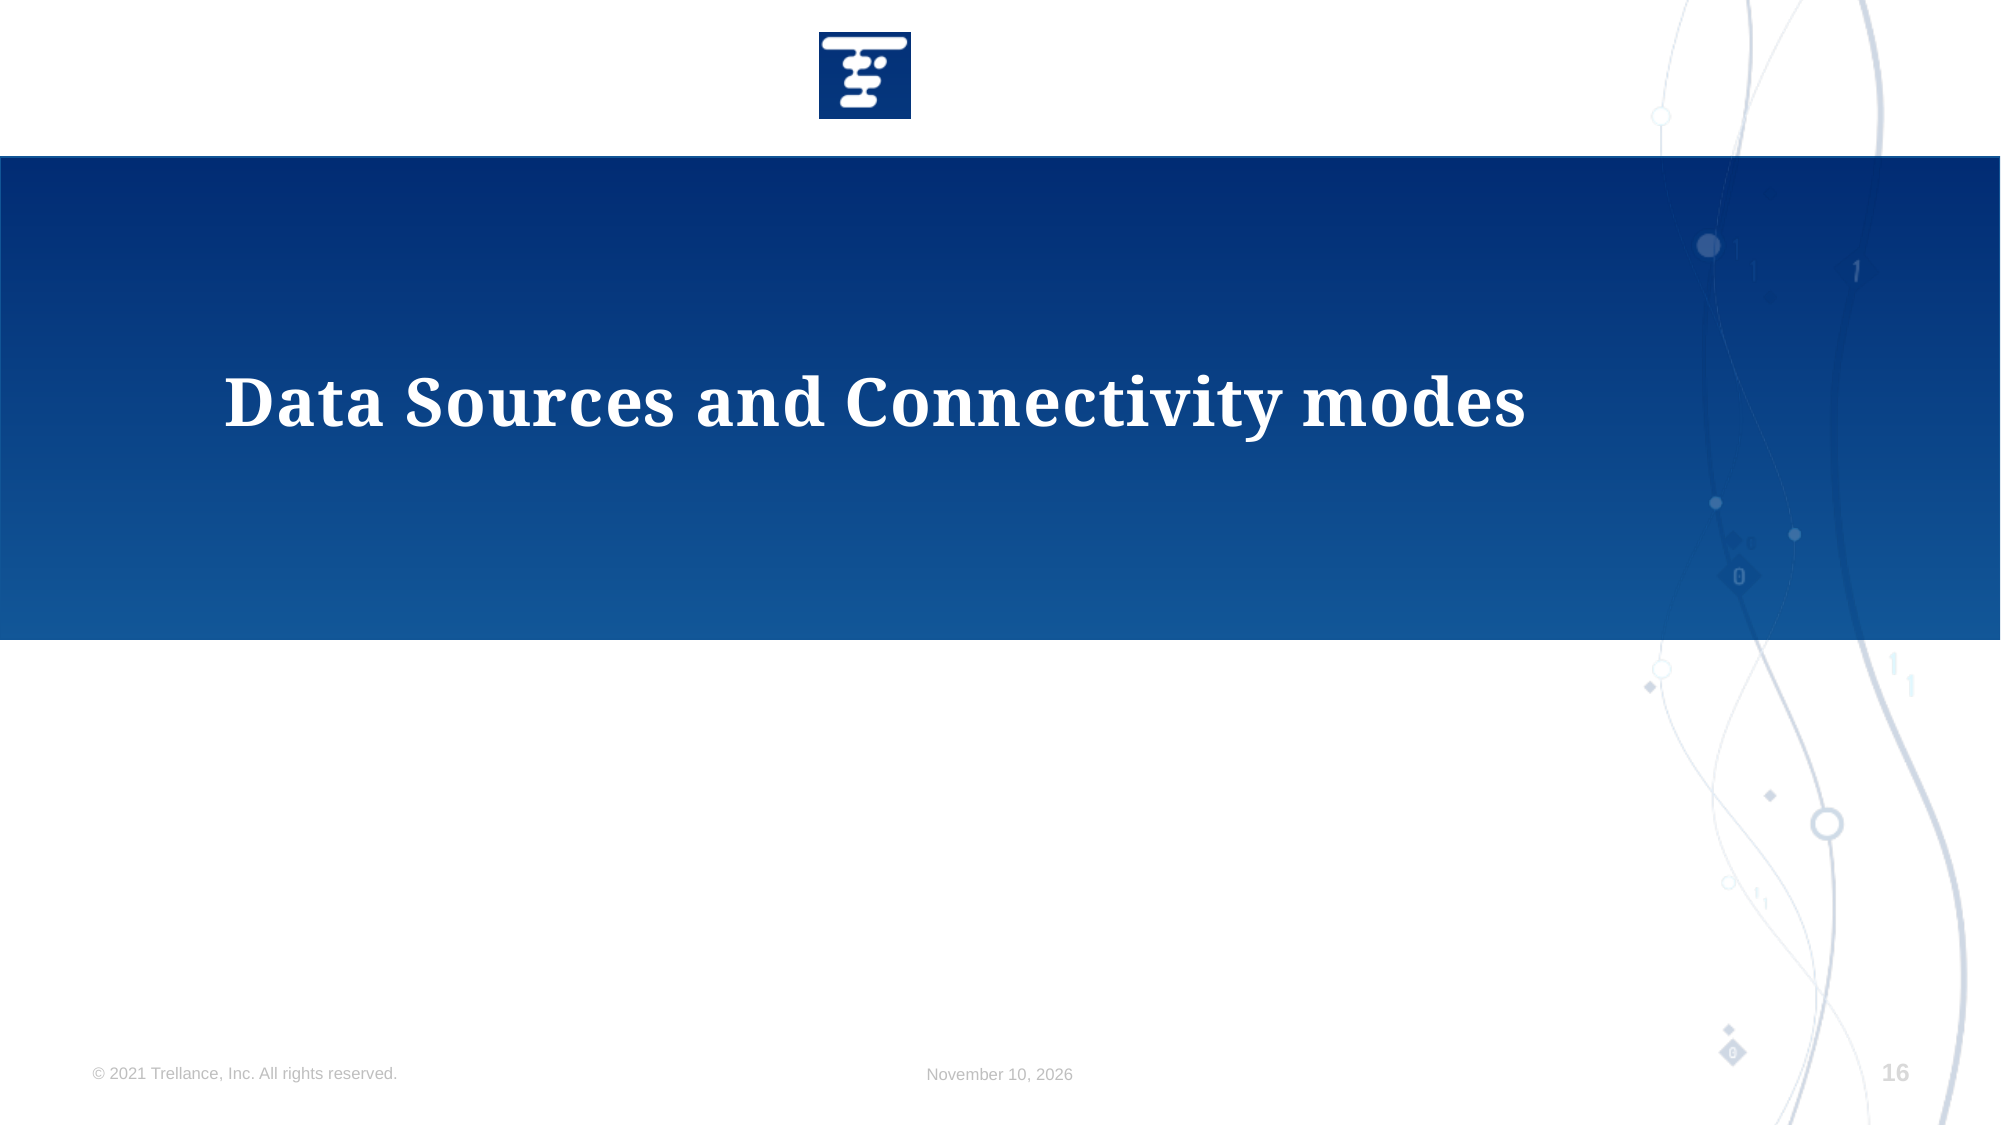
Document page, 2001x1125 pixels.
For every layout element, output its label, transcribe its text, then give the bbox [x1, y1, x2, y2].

slide_number 16 [1843, 1049, 1925, 1103]
title Data Sources and Connectivity modes [90, 328, 1617, 469]
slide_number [781, 1044, 1219, 1105]
footer © 2021 Trellance, Inc. All rights reserved. [77, 1042, 753, 1103]
picture [819, 32, 911, 119]
